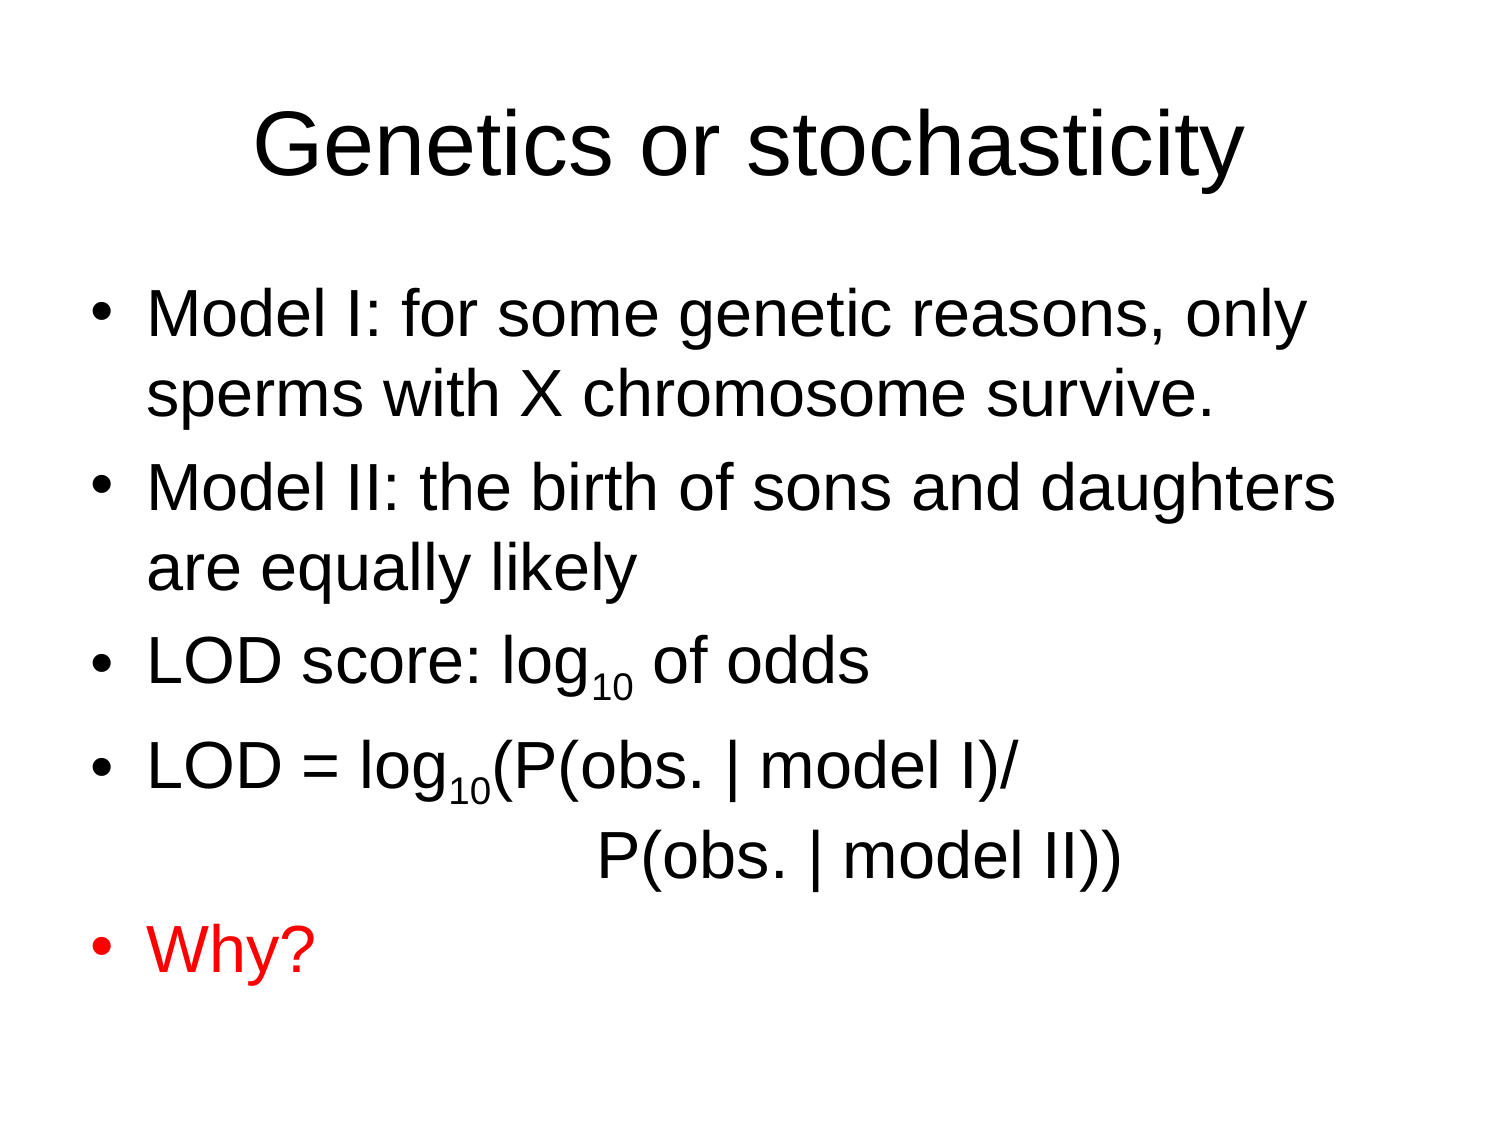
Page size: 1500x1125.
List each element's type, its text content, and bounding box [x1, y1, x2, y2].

title Genetics or stochasticity [75, 45, 1425, 233]
list Model I: for some genetic reasons, only sperms with X chromosome survive. Model II: the birth of sons and daughters are equally likely LOD score: log10 of odds LOD = log10(P(obs. | model I)/ P(obs. | model II)) Why? [75, 262, 1447, 1005]
